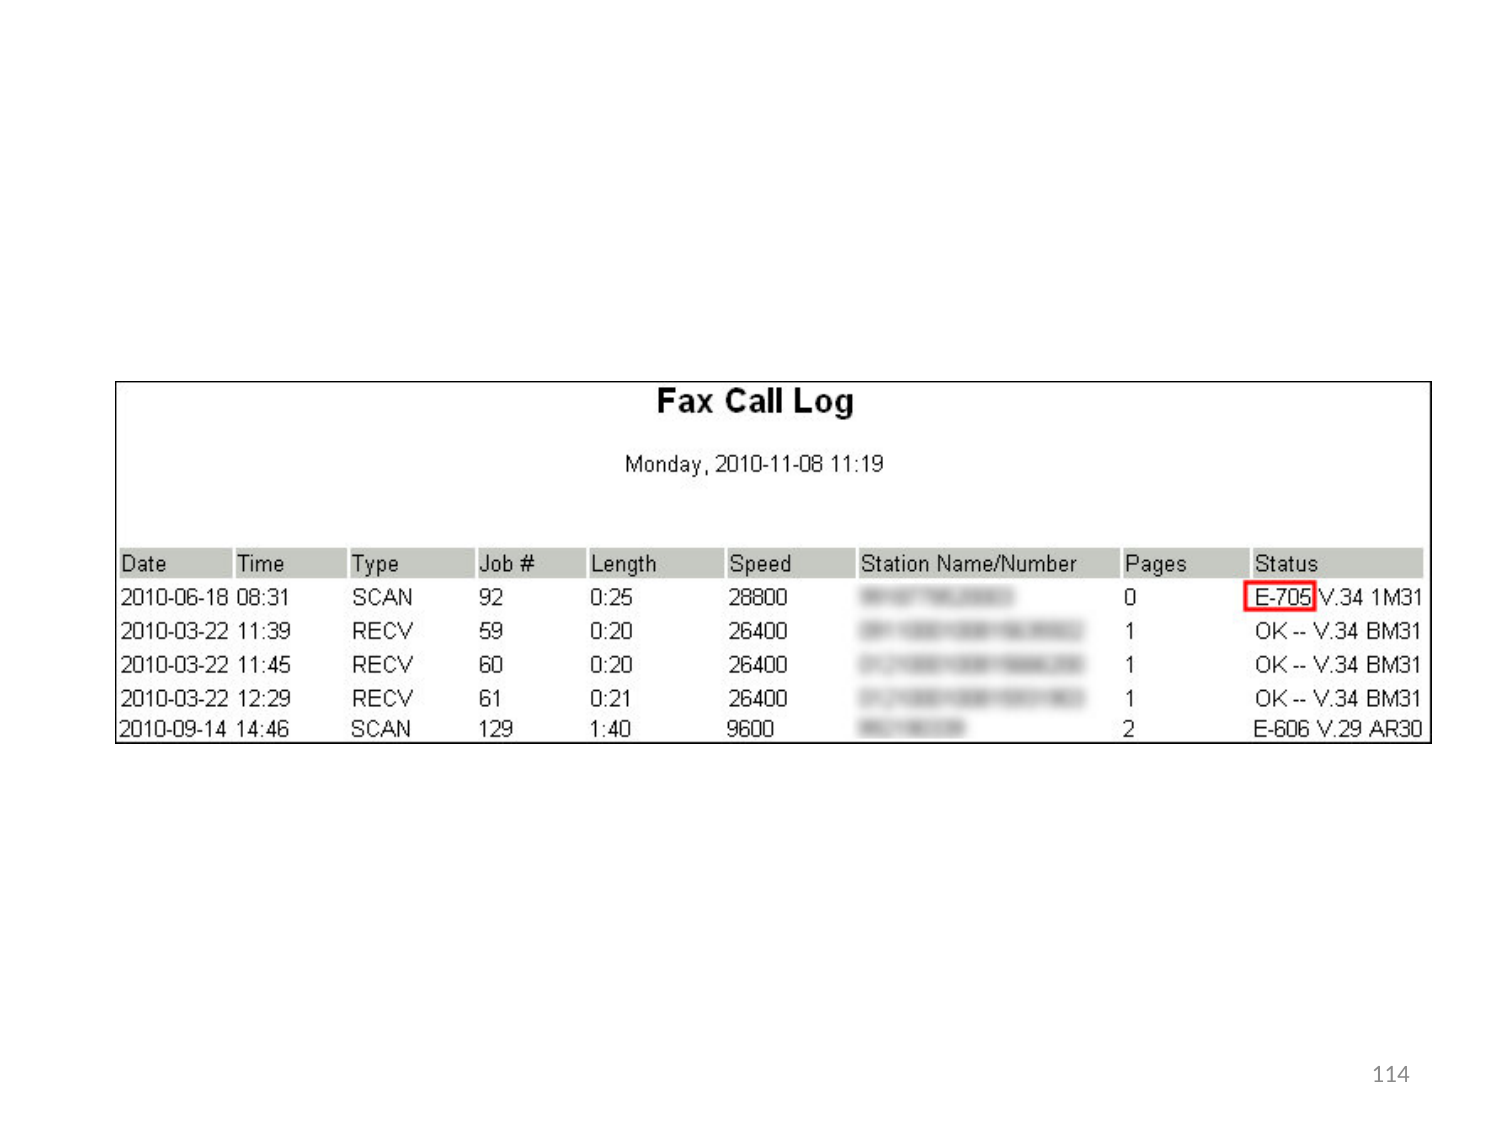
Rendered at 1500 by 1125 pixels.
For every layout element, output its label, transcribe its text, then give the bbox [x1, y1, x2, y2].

picture [115, 381, 1433, 744]
slide_number 114 [1074, 1042, 1425, 1103]
